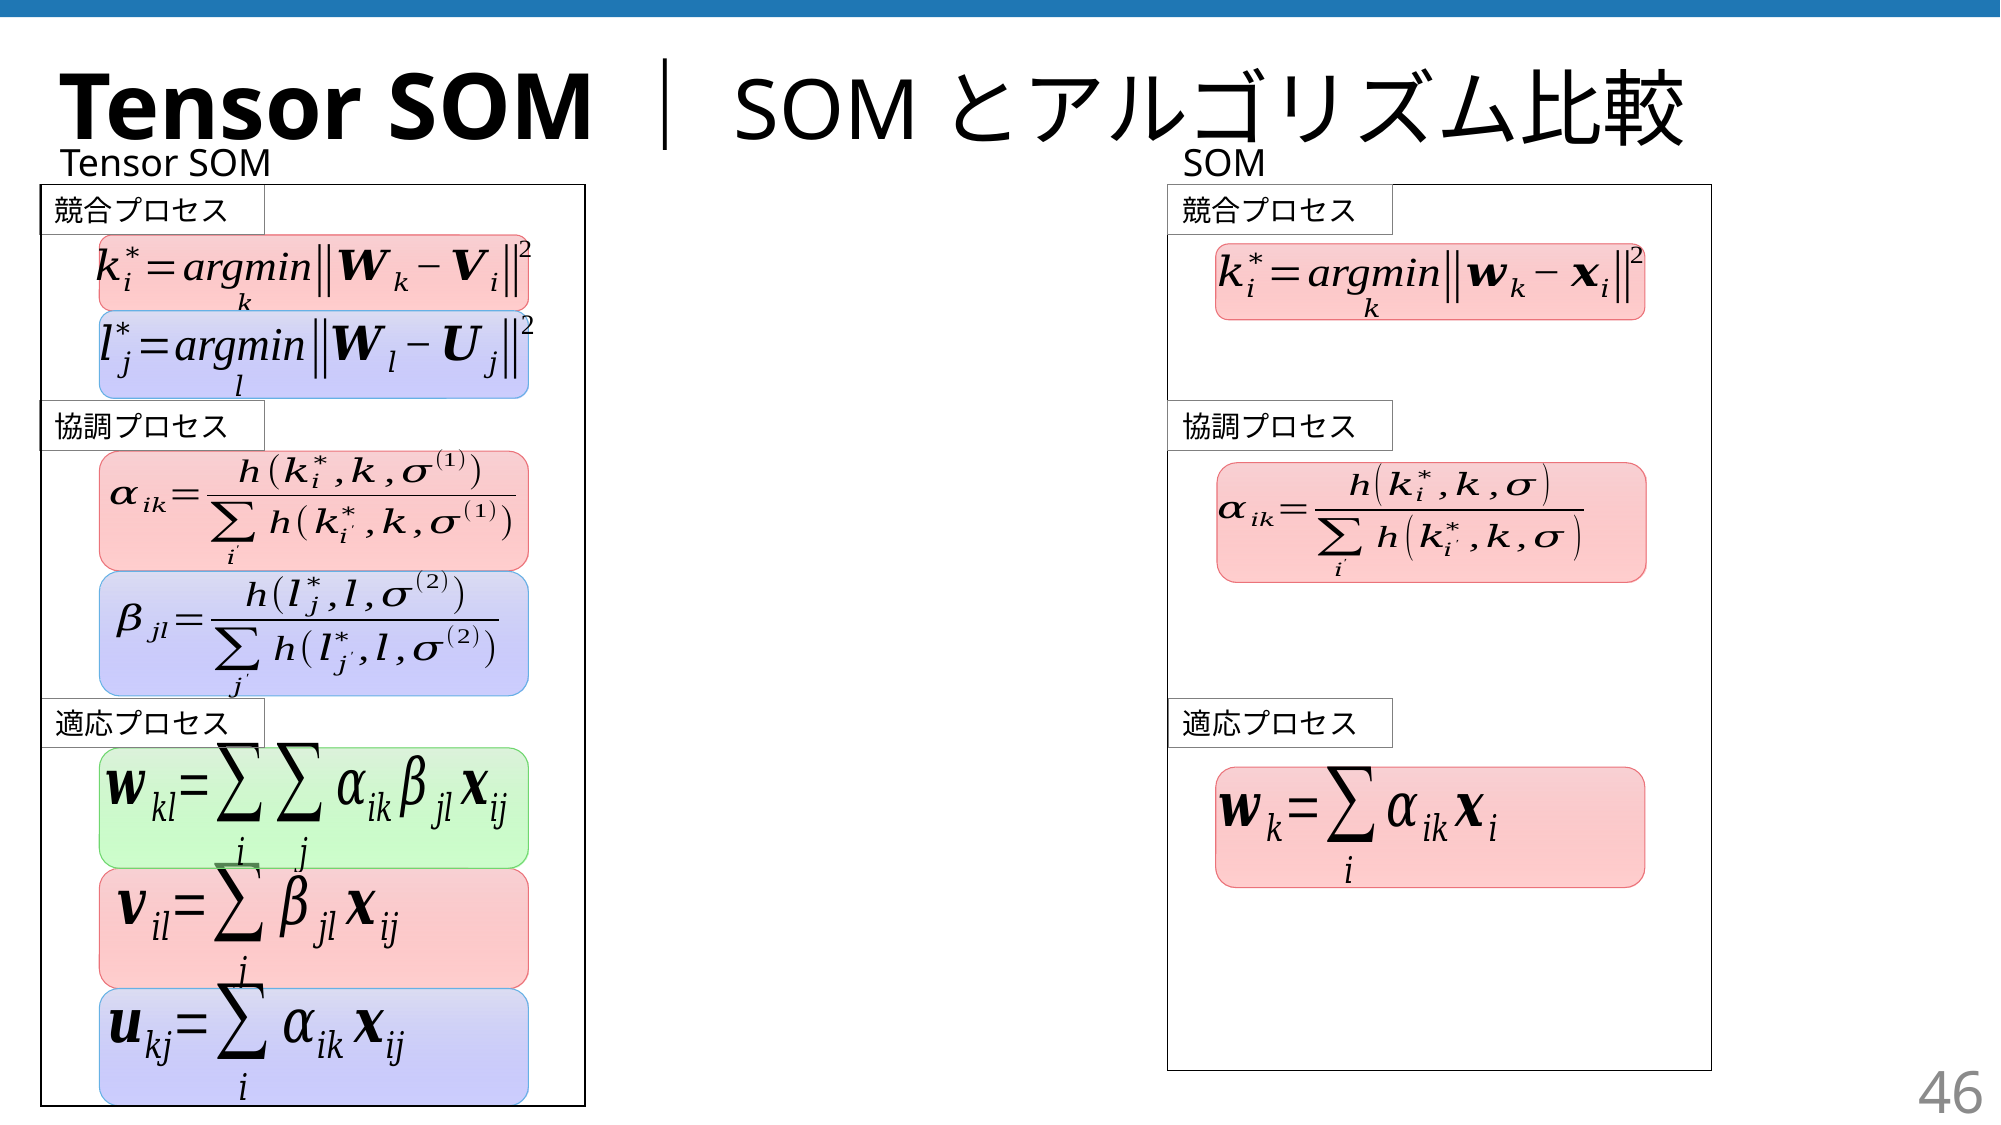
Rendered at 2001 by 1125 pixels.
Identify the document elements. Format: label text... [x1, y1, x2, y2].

title Tensor SOM｜SOMとアルゴリズム比較 [43, 42, 2000, 178]
text_box [1167, 183, 1713, 1071]
text_box [40, 183, 586, 1107]
text_box SOM [1168, 131, 1282, 183]
slide_number 46 [1893, 1065, 2000, 1125]
text_box 協調プロセス [1167, 400, 1393, 451]
text_box Tensor SOM [45, 131, 288, 192]
text_box 競合プロセス [1167, 184, 1393, 235]
text_box 適応プロセス [1168, 698, 1393, 748]
